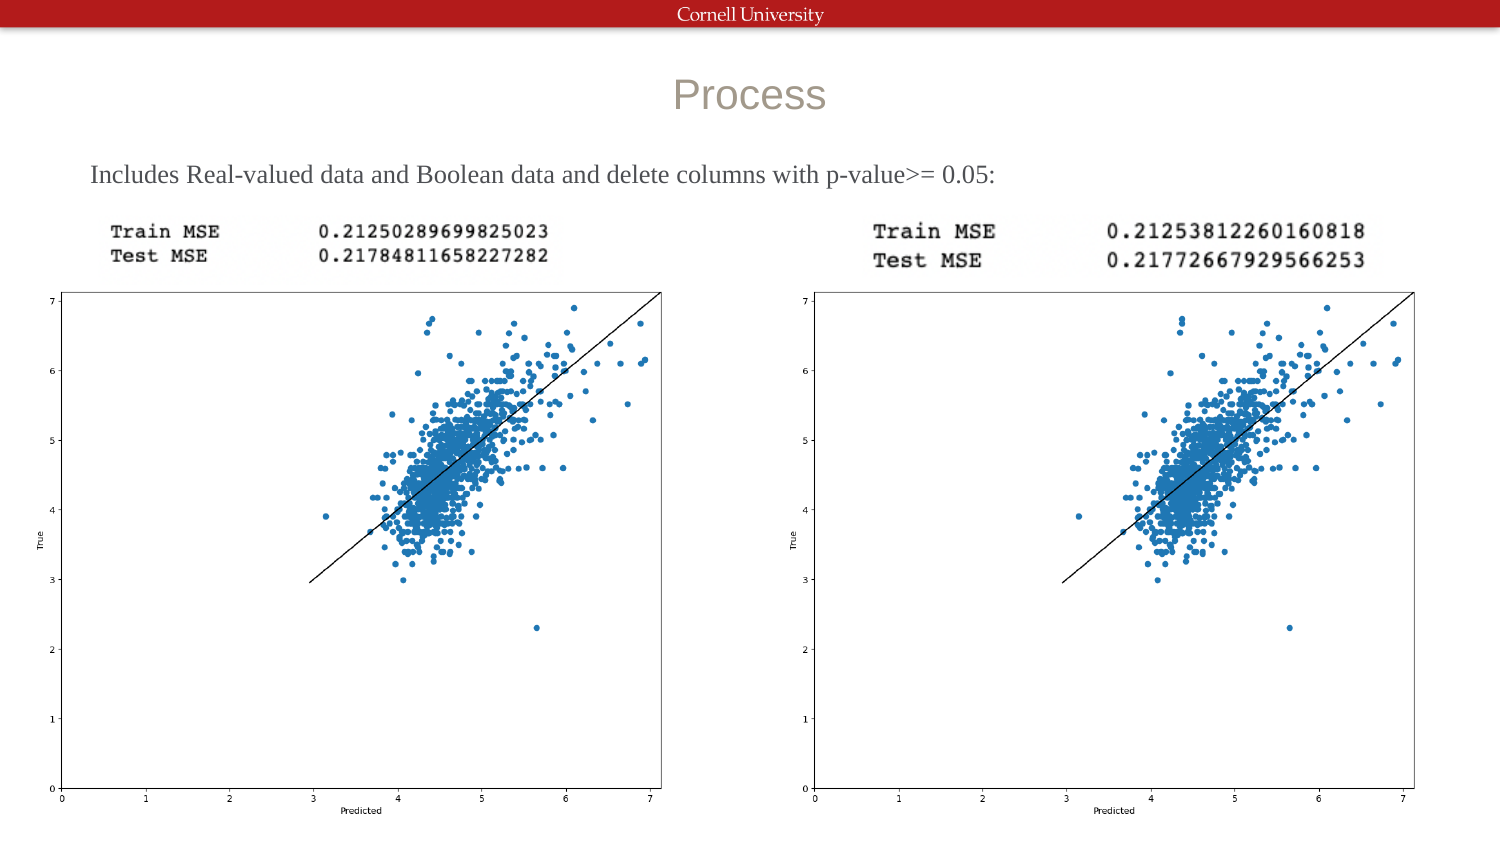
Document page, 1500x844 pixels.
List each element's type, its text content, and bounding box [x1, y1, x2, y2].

list Includes Real-valued data and Boolean data and delete columns with p-value>= 0.05: [75, 140, 1200, 207]
picture [783, 285, 1420, 822]
picture [673, 0, 825, 43]
picture [862, 214, 1385, 278]
title Process [137, 59, 1363, 126]
picture [30, 215, 667, 822]
